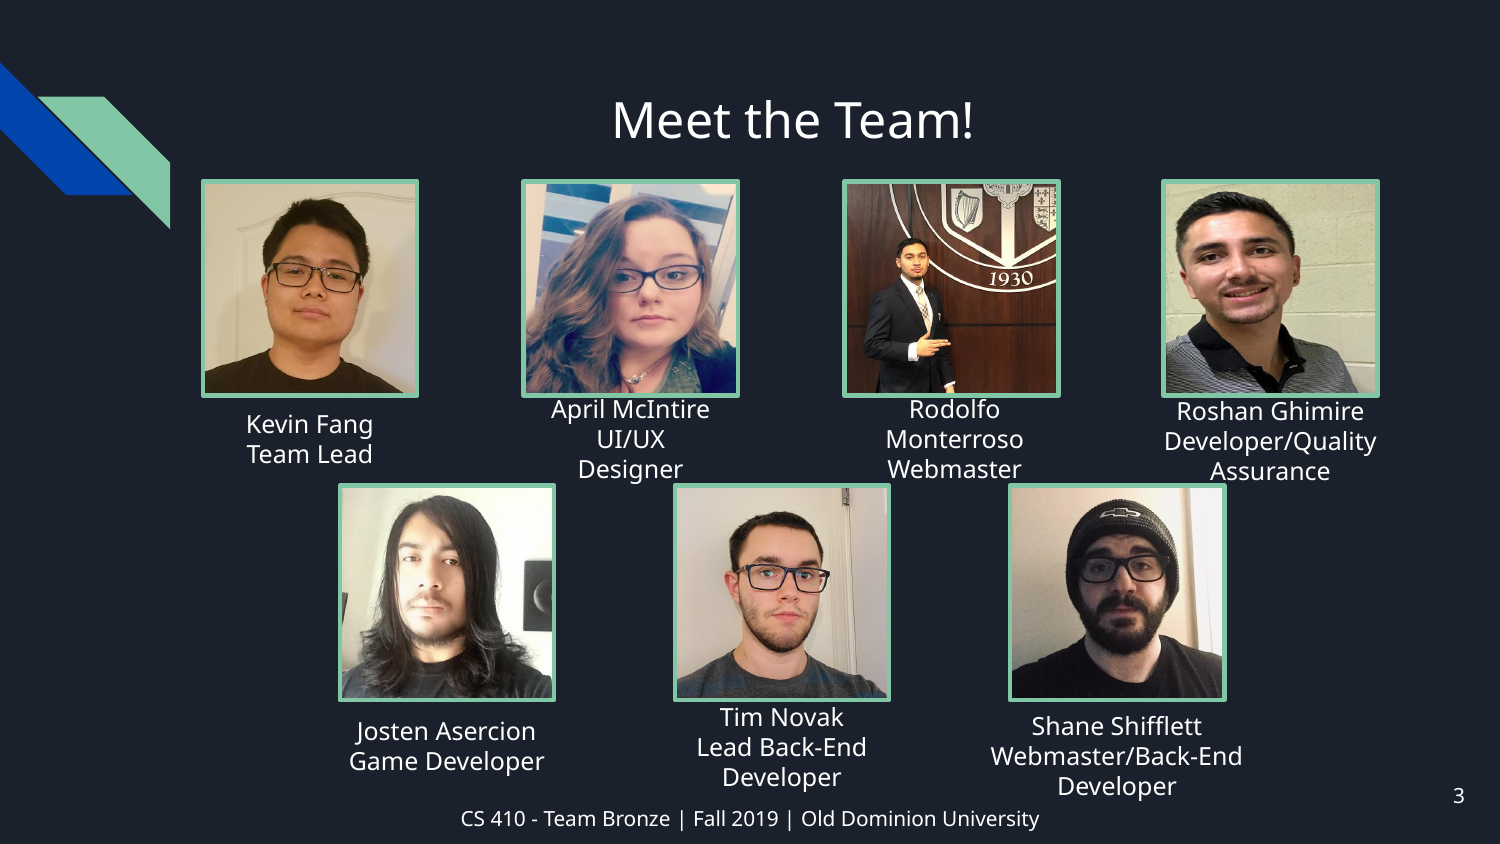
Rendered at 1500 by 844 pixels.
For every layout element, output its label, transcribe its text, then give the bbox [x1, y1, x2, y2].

picture [1012, 487, 1223, 698]
text_box Tim Novak Lead Back-End Developer [654, 700, 910, 792]
text_box Roshan Ghimire Developer/Quality Assurance [1117, 396, 1424, 485]
picture [1165, 183, 1376, 394]
text_box CS 410 - Team Bronze | Fall 2019 | Old Dominion University [55, 792, 1445, 844]
picture [525, 183, 736, 394]
picture [676, 487, 888, 698]
title Meet the Team! [205, 58, 1382, 179]
text_box Rodolfo Monterroso Webmaster [826, 393, 1083, 485]
picture [341, 487, 552, 698]
picture [846, 183, 1057, 394]
text_box Kevin Fang Team Lead [205, 401, 415, 485]
picture [204, 183, 416, 394]
slide_number ‹#› [1389, 764, 1480, 830]
text_box Josten Asercion Game Developer [319, 699, 575, 791]
text_box Shane Shifflett Webmaster/Back-End Developer [941, 709, 1293, 792]
text_box April McIntire UI/UX Designer [525, 400, 736, 485]
